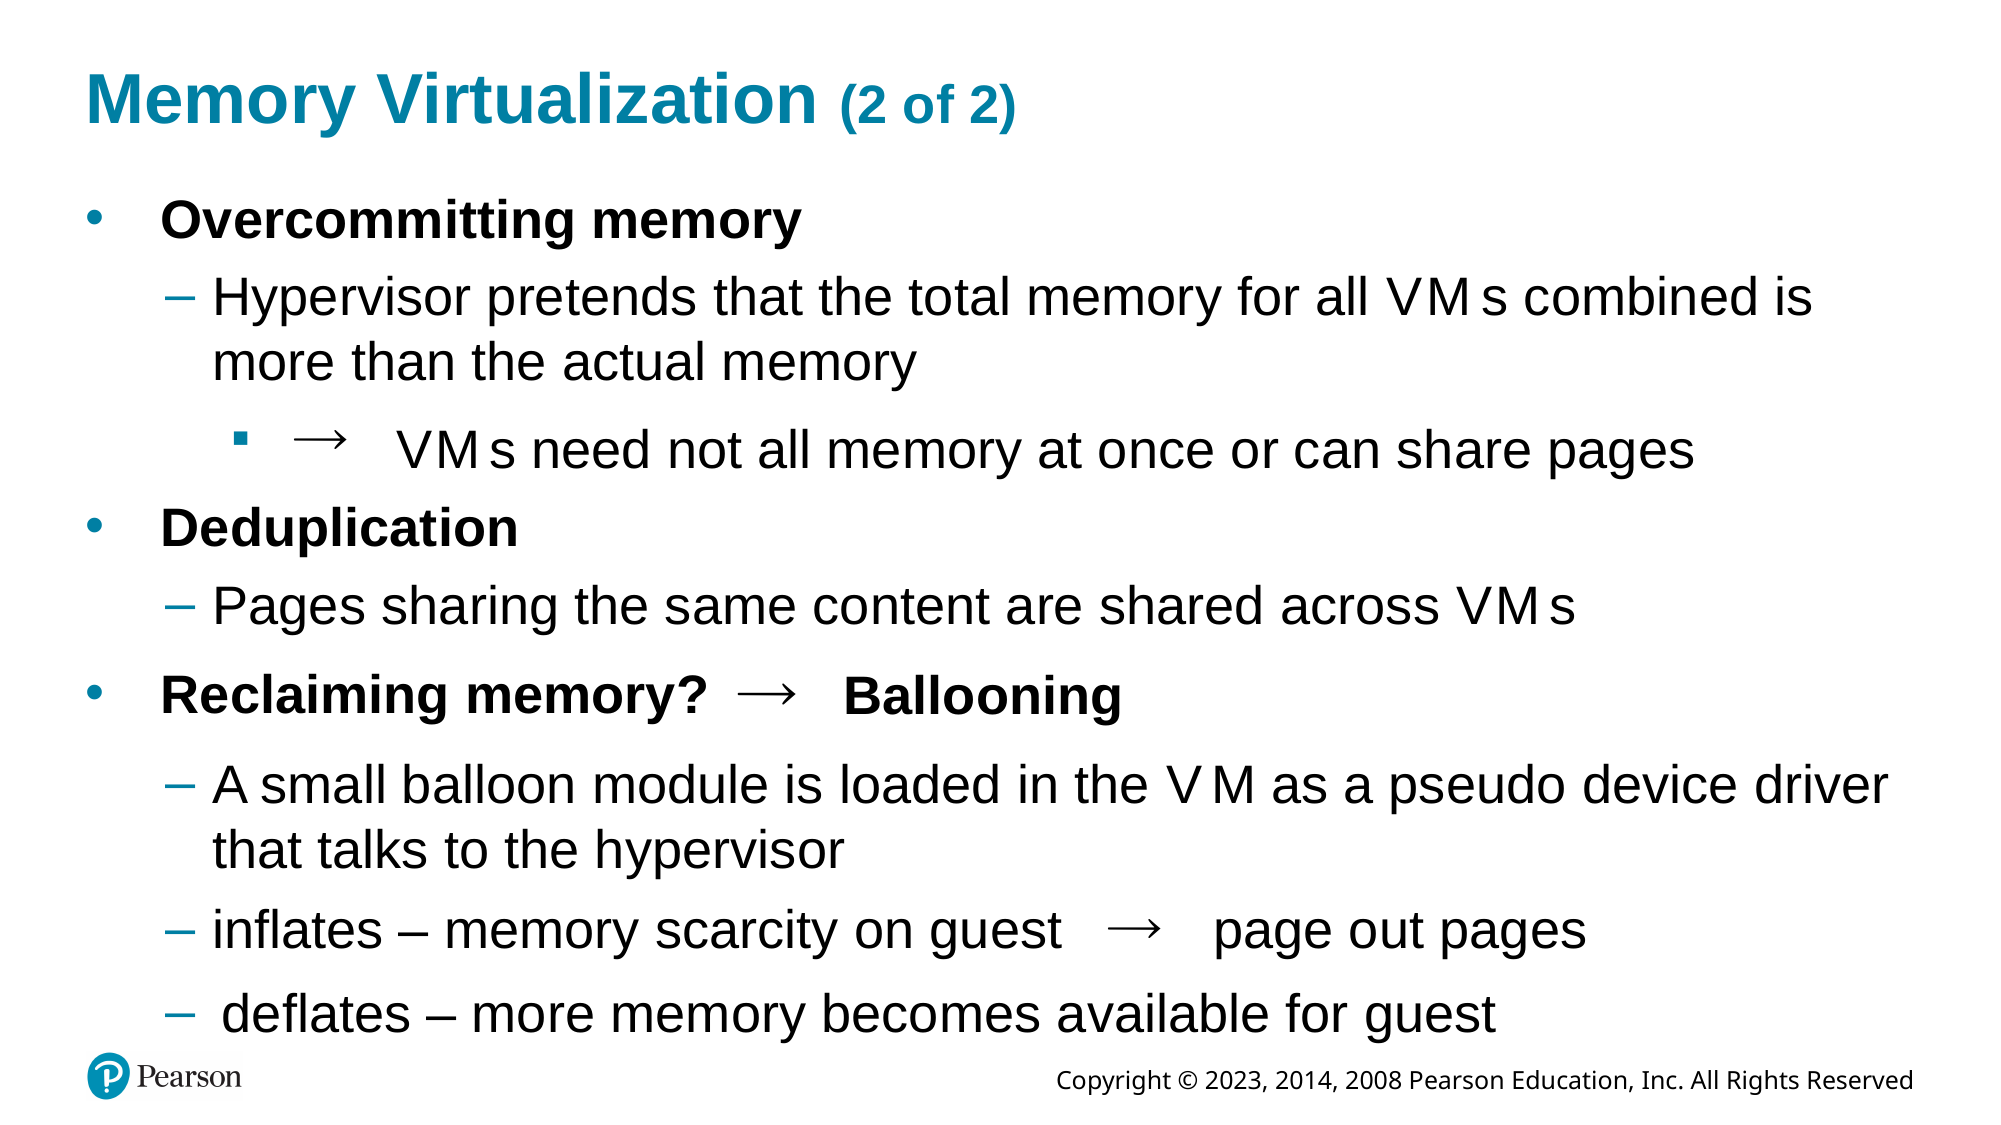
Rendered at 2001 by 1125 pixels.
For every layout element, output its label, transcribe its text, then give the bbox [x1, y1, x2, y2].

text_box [1098, 909, 1185, 957]
list page out pages [1213, 605, 1663, 688]
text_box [284, 420, 371, 468]
list [85, 115, 259, 241]
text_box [727, 672, 823, 725]
list inflates – memory scarcity on guest [85, 605, 1071, 688]
list Ballooning [843, 371, 1180, 492]
list Reclaiming memory? [85, 369, 721, 492]
list deflates – more memory becomes available for guest [85, 688, 1830, 1125]
list A small balloon module is loaded in the V M as a pseudo device driver that talks to the hypervisor [85, 492, 1910, 1125]
list Overcommitting memory Hypervisor pretends that the total memory for all V M s combined is more than the actual memory [85, 0, 1916, 610]
list V M s need not all memory at once or can share pages [396, 124, 1880, 241]
list Deduplication Pages sharing the same content are shared across V M s [85, 241, 1912, 886]
